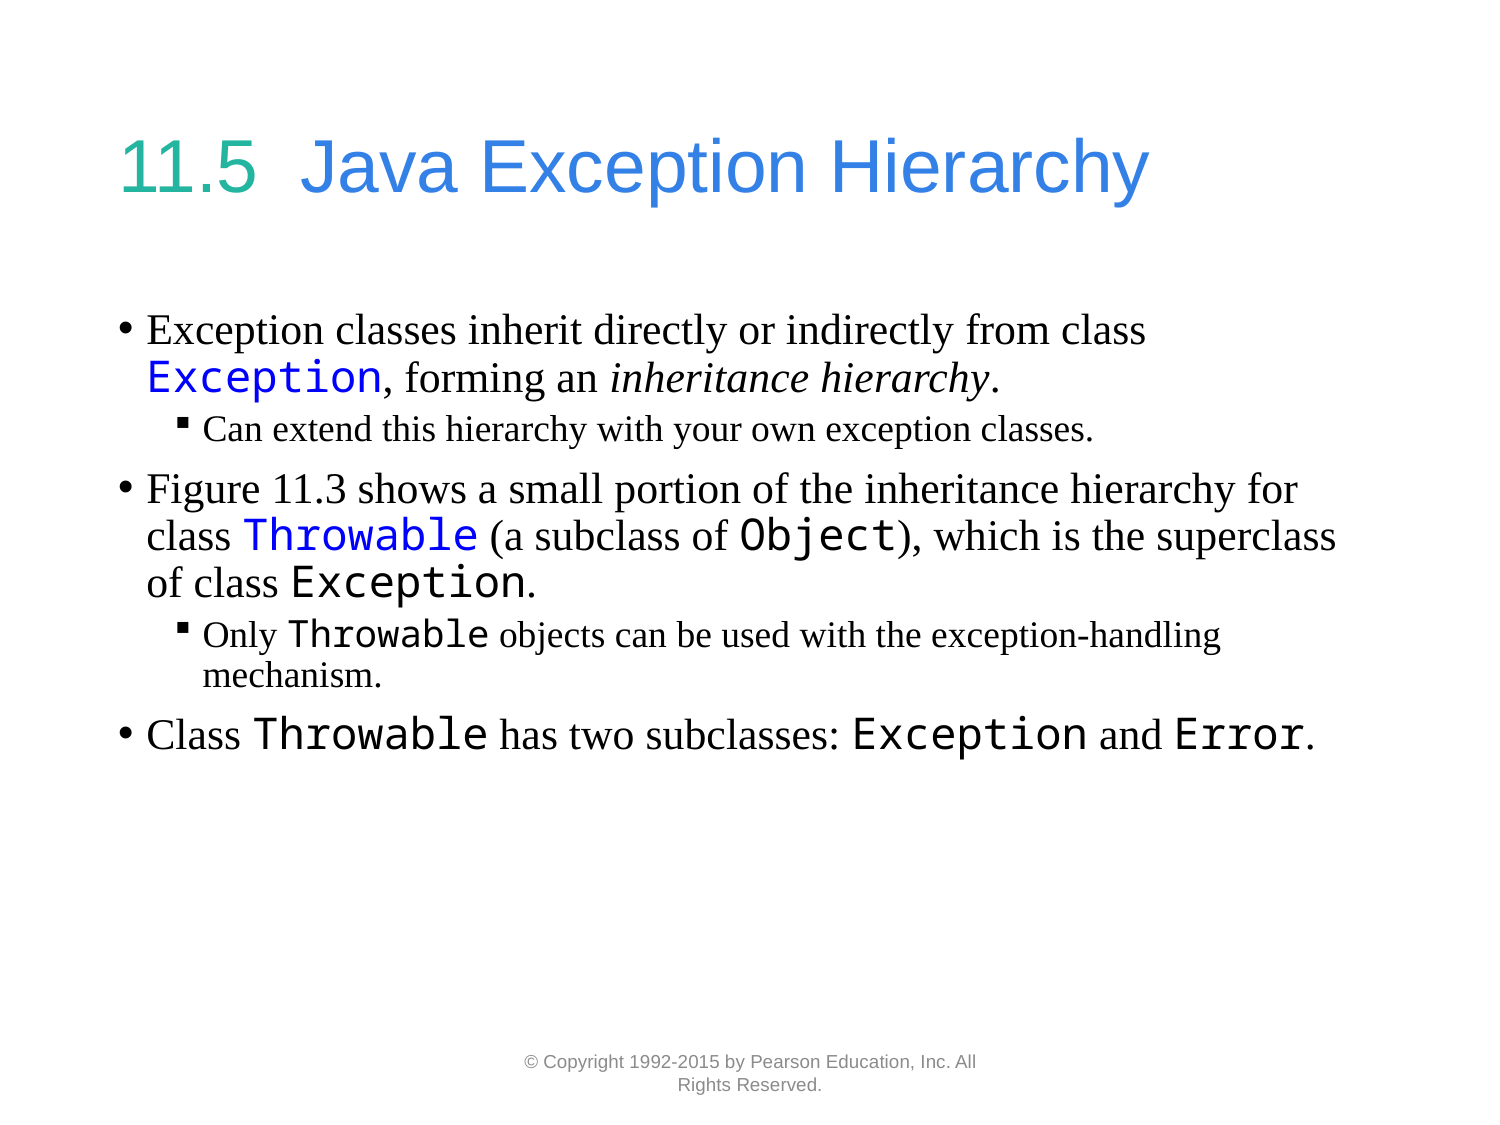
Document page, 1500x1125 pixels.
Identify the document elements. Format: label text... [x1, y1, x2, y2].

list Exception classes inherit directly or indirectly from class Exception, forming an inheritance hierarchy. Can extend this hierarchy with your own exception classes. Figure 11.3 shows a small portion of the inheritance hierarchy for class Throwable (a subclass of Object), which is the superclass of class Exception. Only Throwable objects can be used with the exception-handling mechanism. Class Throwable has two subclasses: Exception and Error. [103, 299, 1397, 1014]
title 11.5 Java Exception Hierarchy [103, 59, 1397, 278]
footer © Copyright 1992-2015 by Pearson Education, Inc. All Rights Reserved. [496, 1042, 1004, 1103]
